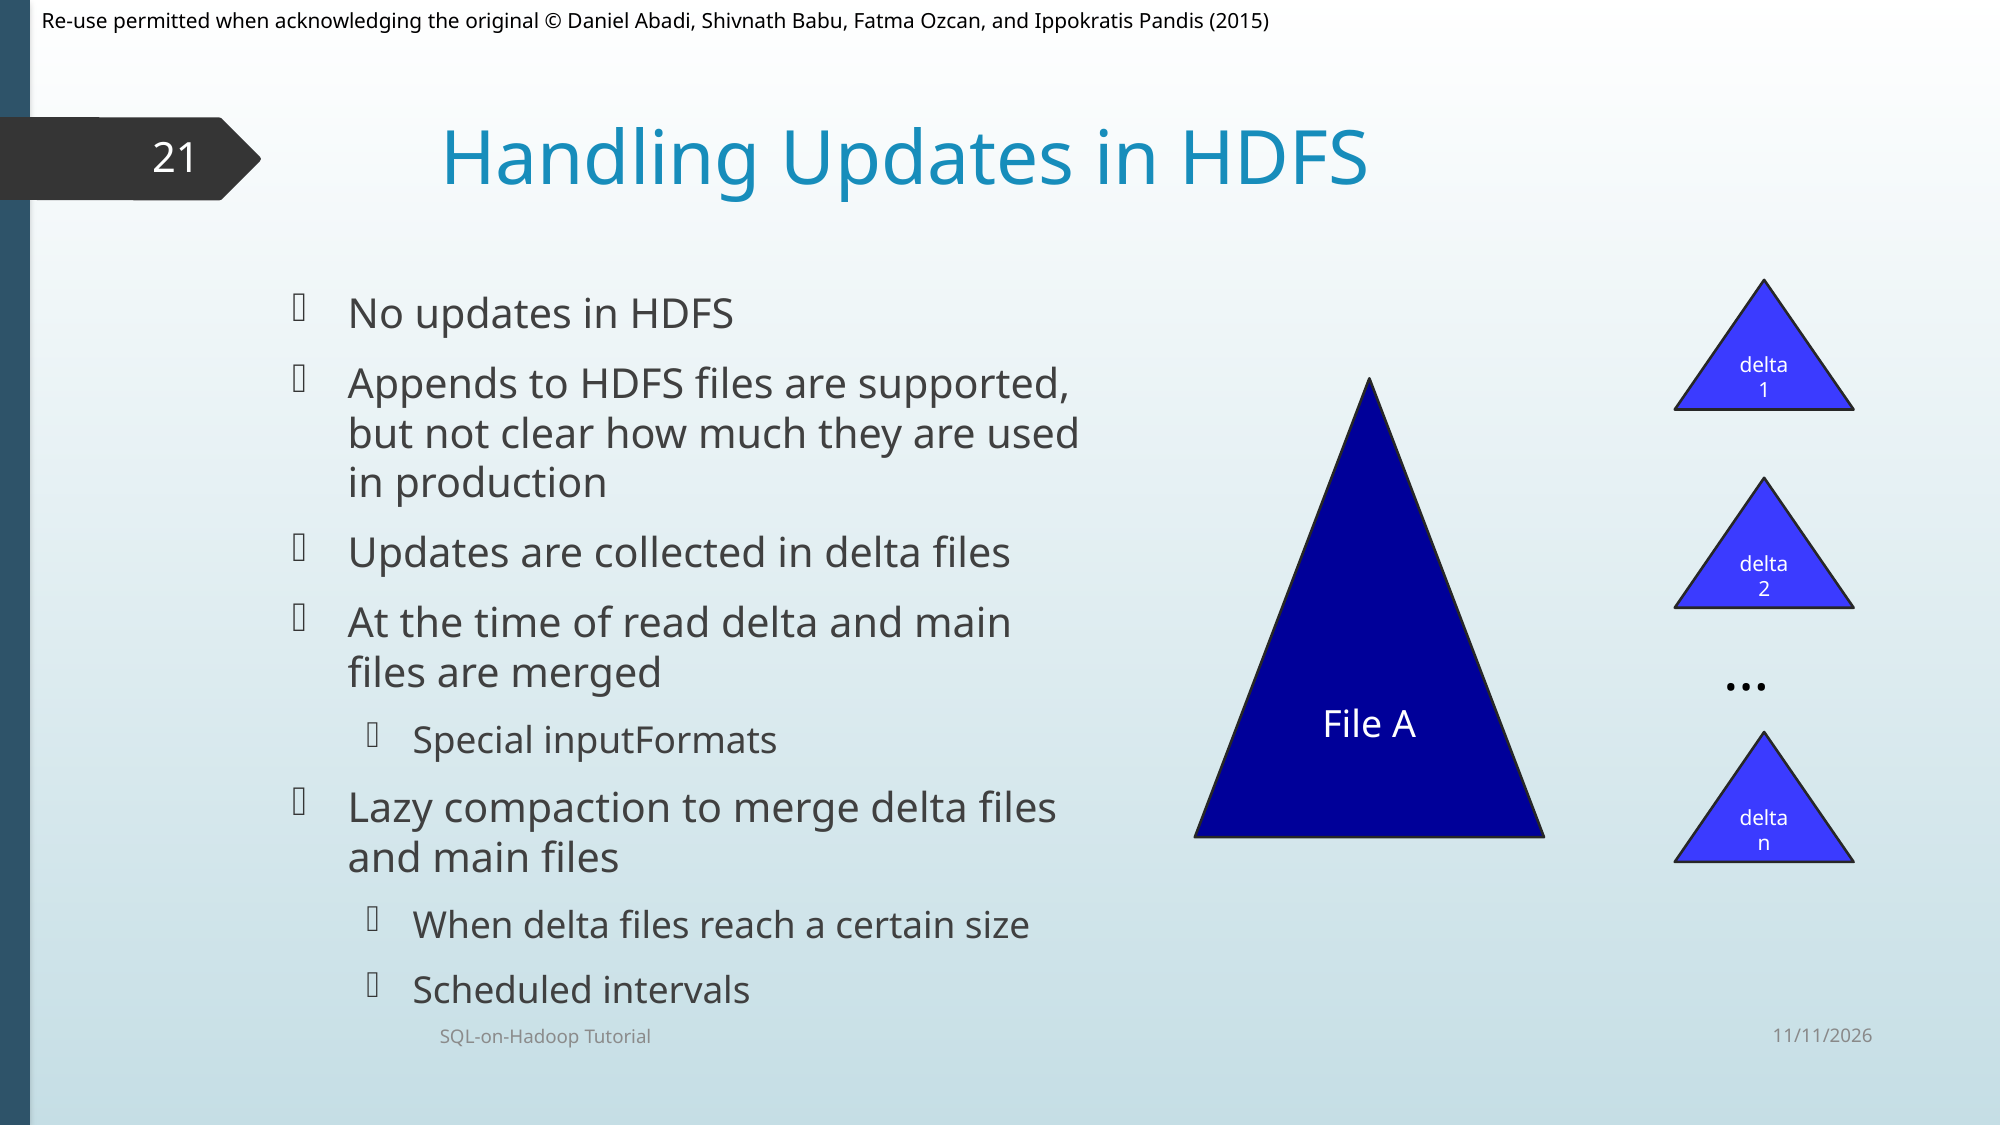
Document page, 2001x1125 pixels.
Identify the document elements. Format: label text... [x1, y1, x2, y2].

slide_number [1699, 1005, 1888, 1067]
text_box delta n [1673, 730, 1855, 864]
text_box File A [1193, 377, 1546, 839]
text_box delta 1 [1673, 313, 1855, 411]
slide_number 21 [87, 129, 216, 189]
text_box delta 2 [1673, 476, 1855, 610]
list No updates in HDFS Appends to HDFS files are supported, but not clear how much they are used in production Updates are collected in delta files At the time of read delta and main files are merged Special inputFormats Lazy compaction to merge delta files and main files When delta files reach a certain size Scheduled intervals [277, 279, 1113, 1023]
title Handling Updates in HDFS [425, 102, 1888, 313]
text_box … [1708, 624, 1888, 709]
footer SQL-on-Hadoop Tutorial [424, 1006, 1675, 1067]
